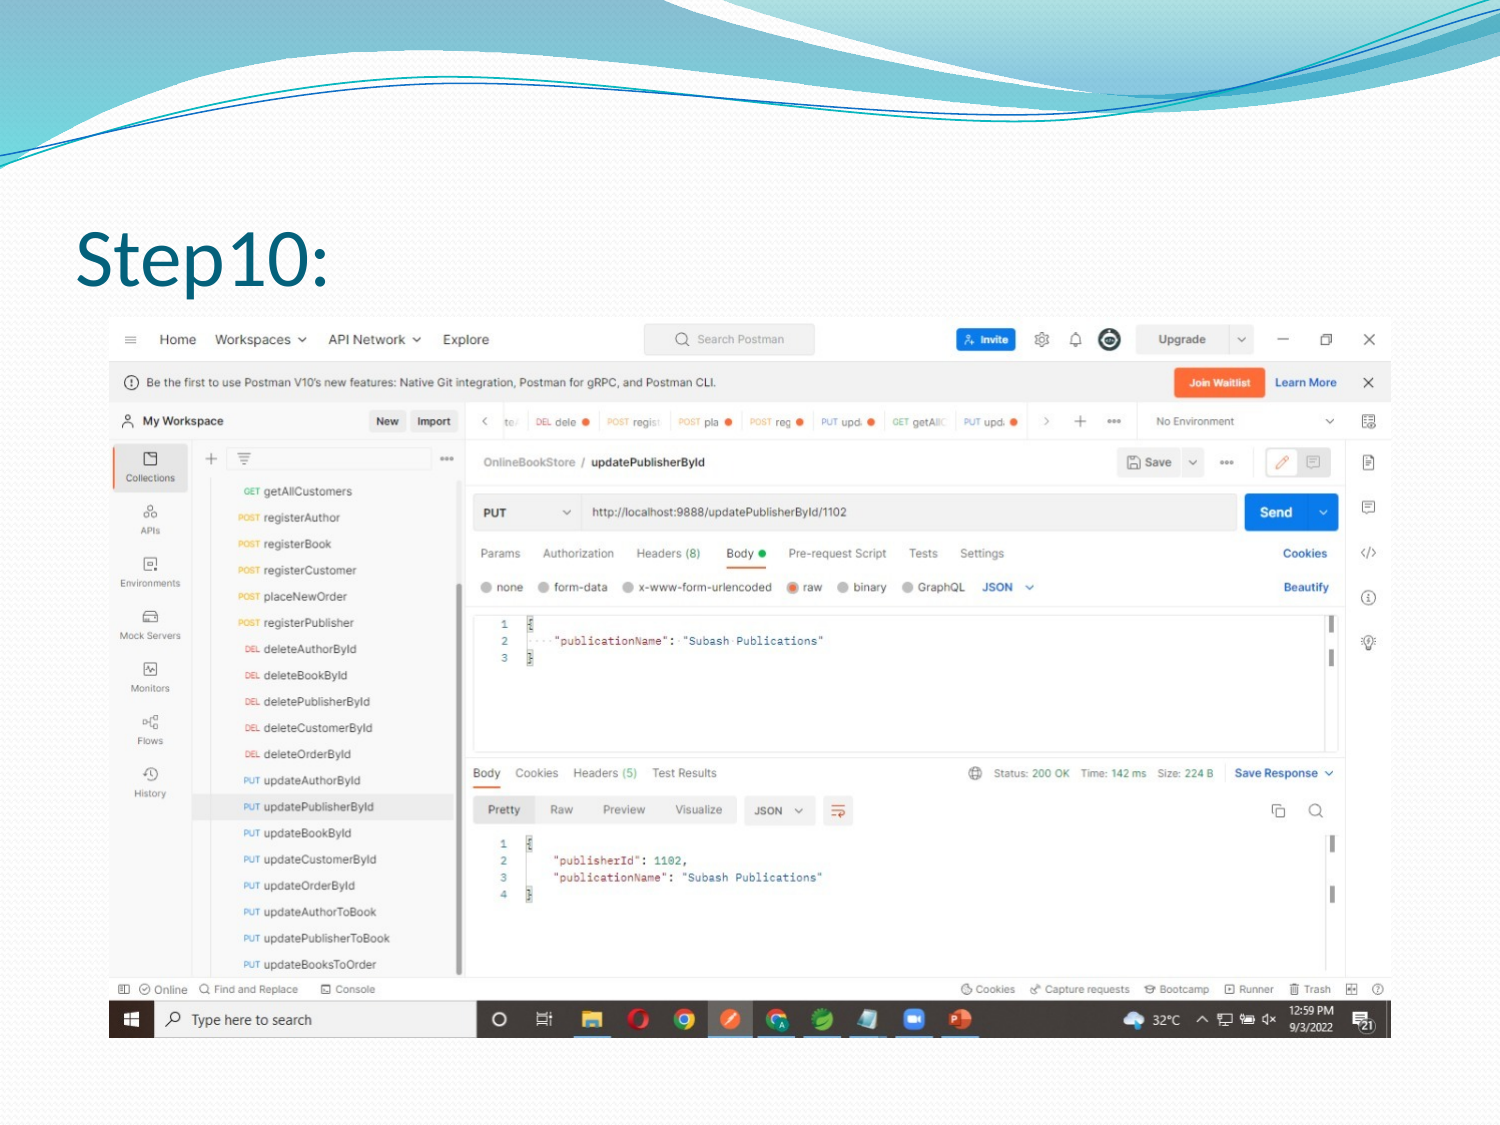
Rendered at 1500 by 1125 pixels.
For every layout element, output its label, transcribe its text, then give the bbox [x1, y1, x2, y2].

title Step10: [75, 115, 1425, 303]
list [108, 317, 1392, 1038]
